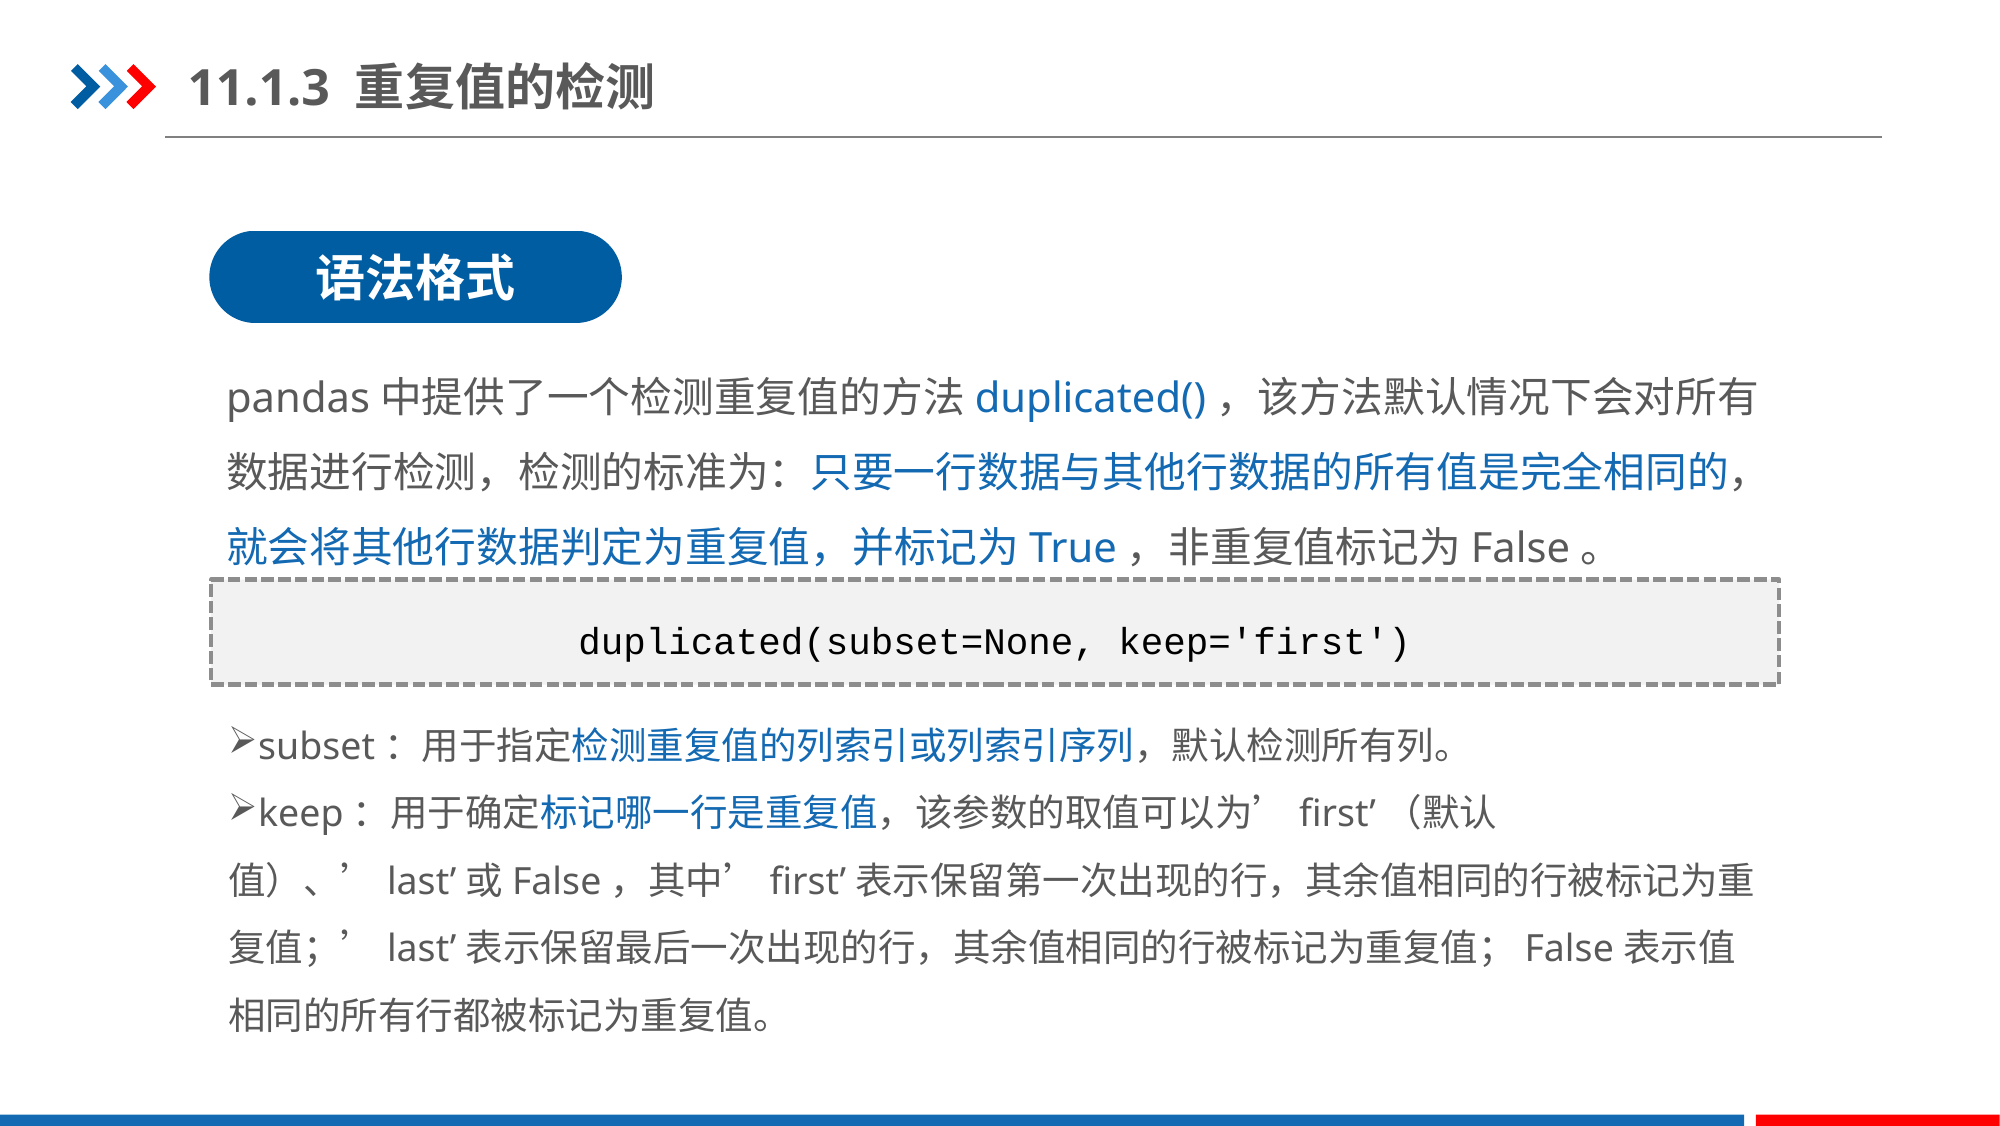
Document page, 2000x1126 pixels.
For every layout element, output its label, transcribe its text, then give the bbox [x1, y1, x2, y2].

text_box pandas中提供了一个检测重复值的方法duplicated()，该方法默认情况下会对所有数据进行检测，检测的标准为：只要一行数据与其他行数据的所有值是完全相同的，就会将其他行数据判定为重复值，并标记为True，非重复值标记为False。 [211, 338, 1780, 579]
text_box 11.1.3 重复值的检测 [187, 43, 870, 127]
text_box subset：用于指定检测重复值的列索引或列索引序列，默认检测所有列。 keep：用于确定标记哪一行是重复值，该参数的取值可以为’first’（默认值）、’last’或False，其中’first’表示保留第一次出现的行，其余值相同的行被标记为重复值；’last’表示保留最后一次出现的行，其余值相同的行被标记为重复值；False表示值相同的所有行都被标记为重复值。 [213, 692, 1780, 1045]
text_box duplicated(subset=None, keep='first') [267, 602, 1678, 670]
text_box [209, 577, 1781, 687]
text_box 语法格式 [207, 228, 624, 326]
